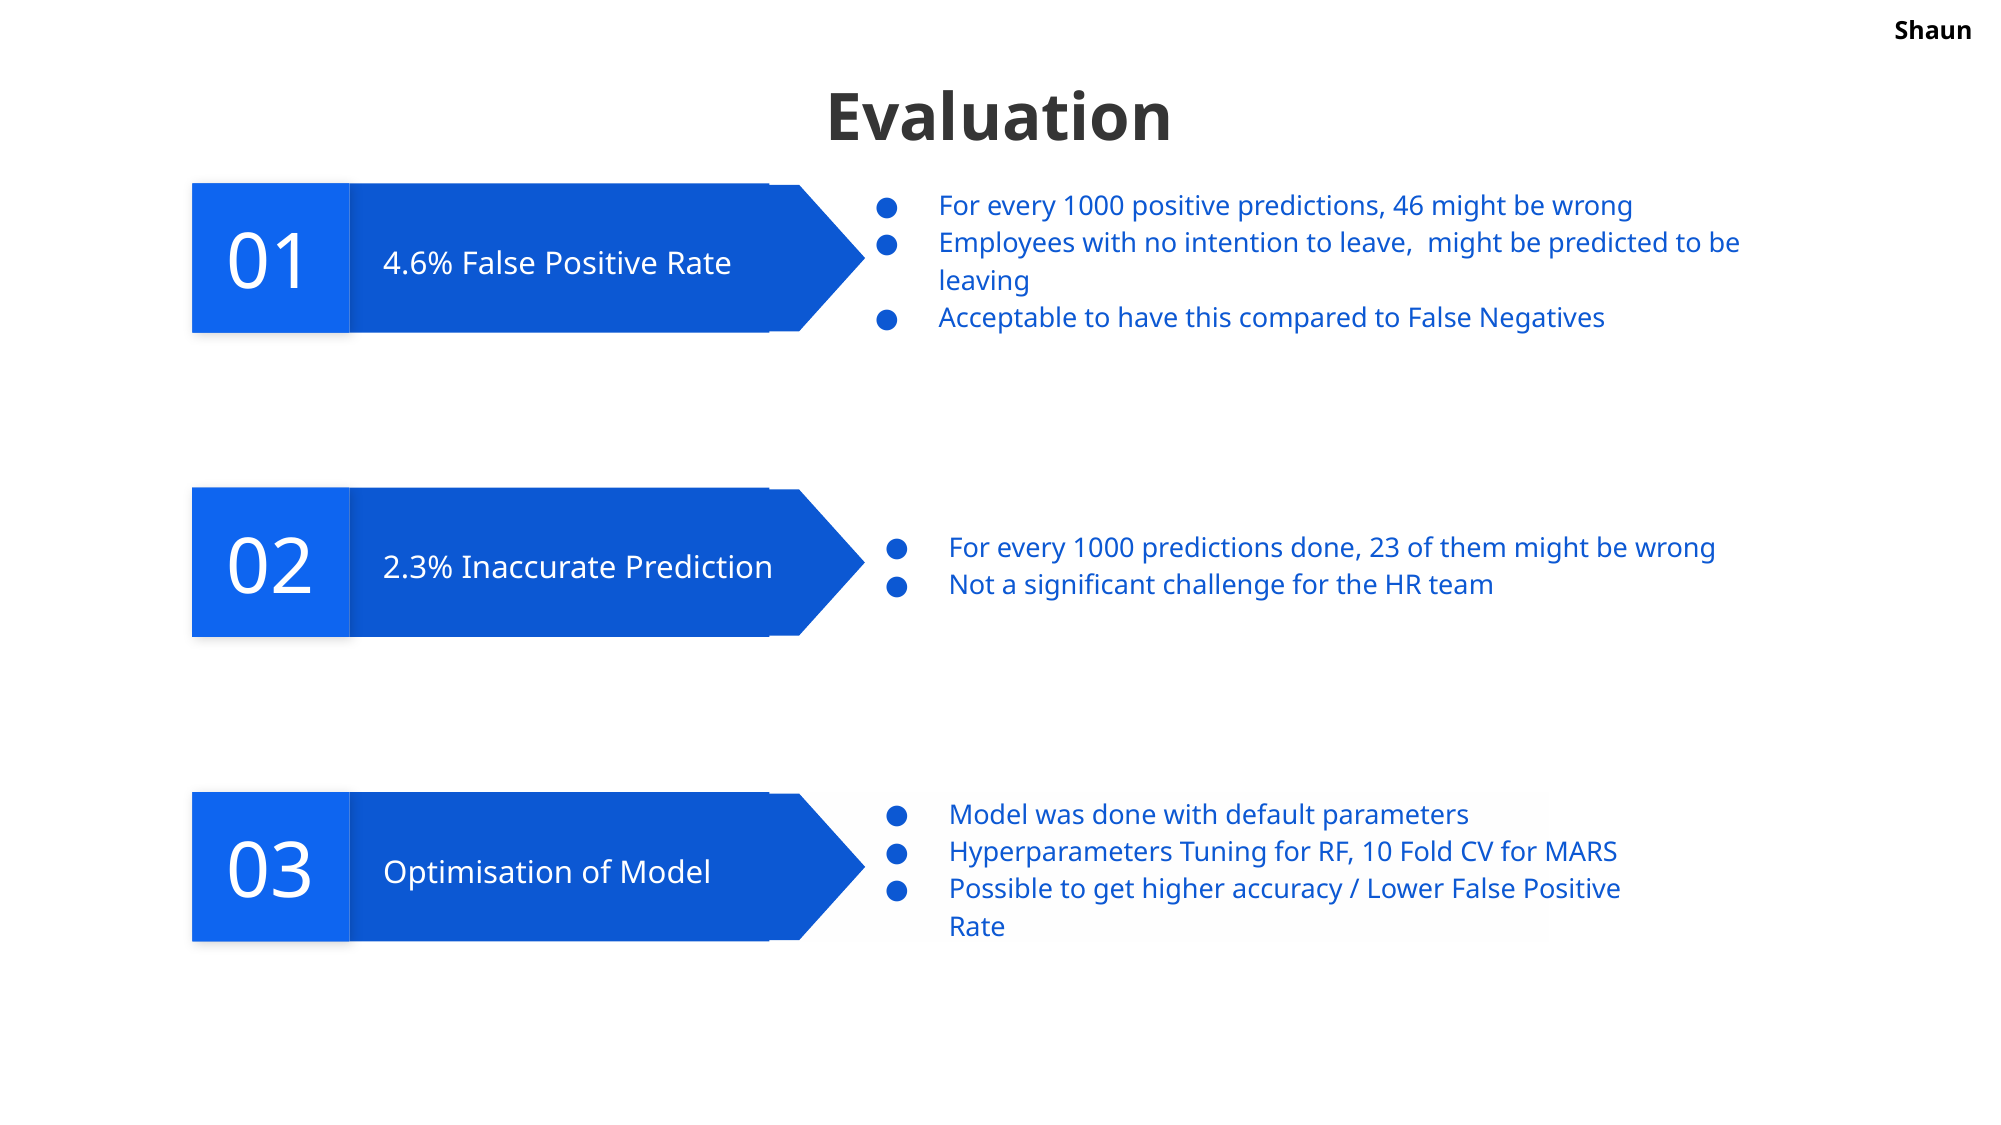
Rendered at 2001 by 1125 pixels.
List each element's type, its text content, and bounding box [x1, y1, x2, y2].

text_box Shaun [1867, 0, 2000, 60]
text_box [191, 487, 1808, 638]
text_box Evaluation [0, 65, 2000, 140]
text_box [192, 791, 1700, 942]
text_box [192, 183, 1808, 334]
